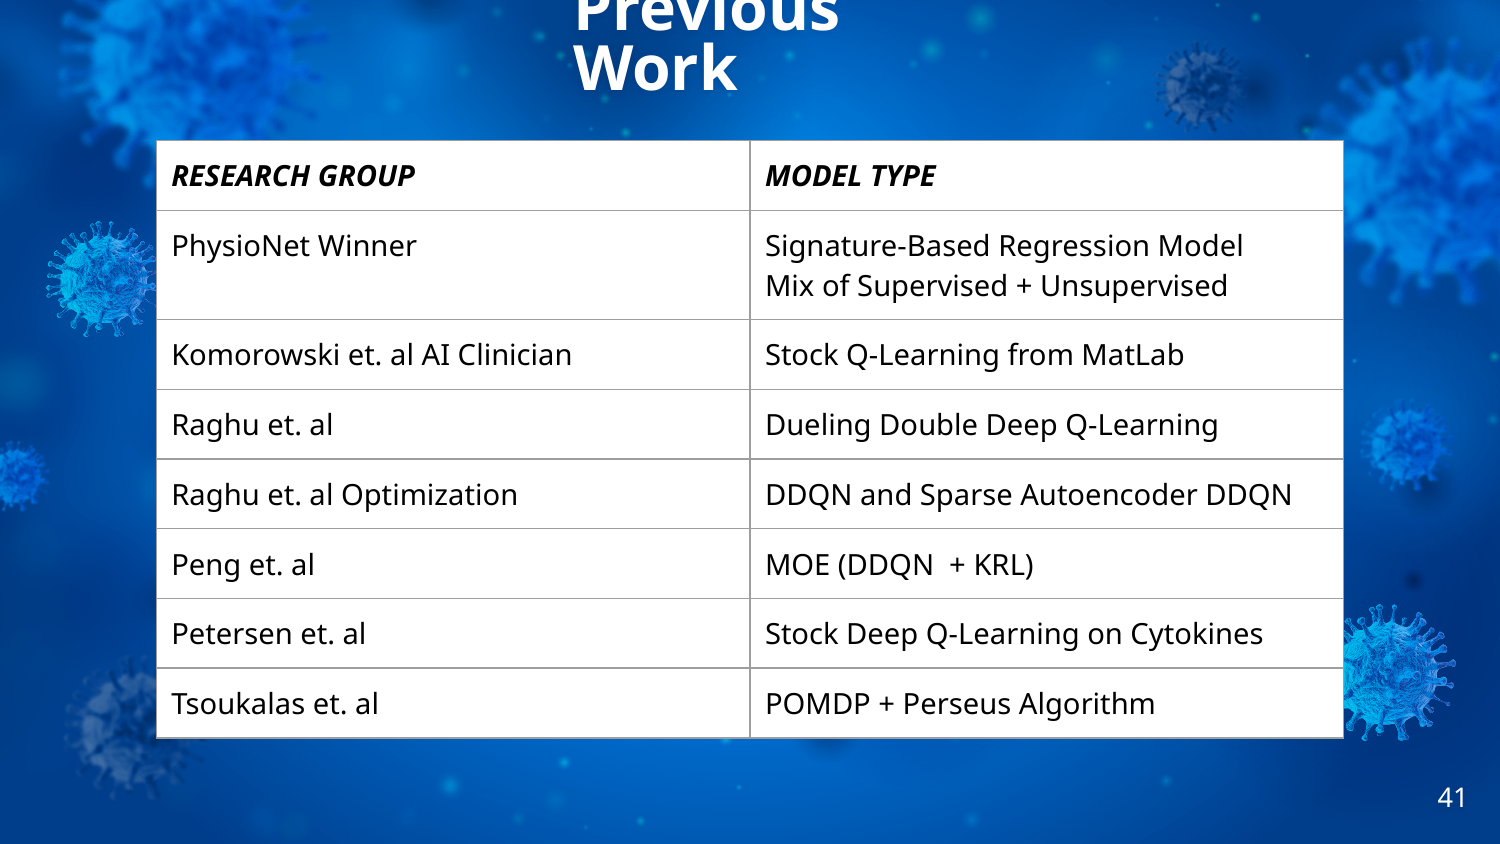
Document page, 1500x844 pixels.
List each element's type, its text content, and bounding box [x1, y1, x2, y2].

slide_number ‹#› [1378, 766, 1469, 832]
table_cell Stock Deep Q-Learning on Cytokines [751, 599, 1343, 667]
table_cell Komorowski et. al AI Clinician [157, 320, 749, 389]
table_cell Peng et. al [157, 529, 749, 598]
table_cell Dueling Double Deep Q-Learning [751, 390, 1343, 458]
table_cell Signature-Based Regression Model Mix of Supervised + Unsupervised [751, 211, 1343, 319]
picture [0, 0, 1500, 844]
table_cell MOE (DDQN + KRL) [751, 529, 1343, 598]
table_cell DDQN and Sparse Autoencoder DDQN [751, 460, 1343, 528]
table_header MODEL TYPE [751, 141, 1343, 210]
table_cell Petersen et. al [157, 599, 749, 667]
table_cell Tsoukalas et. al [157, 669, 749, 737]
table_cell Stock Q-Learning from MatLab [751, 320, 1343, 389]
table_cell Raghu et. al Optimization [157, 460, 749, 528]
table_cell POMDP + Perseus Algorithm [751, 669, 1343, 737]
table_header RESEARCH GROUP [157, 141, 749, 210]
table_cell Raghu et. al [157, 390, 749, 458]
text_box Previous Work [573, 37, 927, 103]
table_cell PhysioNet Winner [157, 211, 749, 319]
